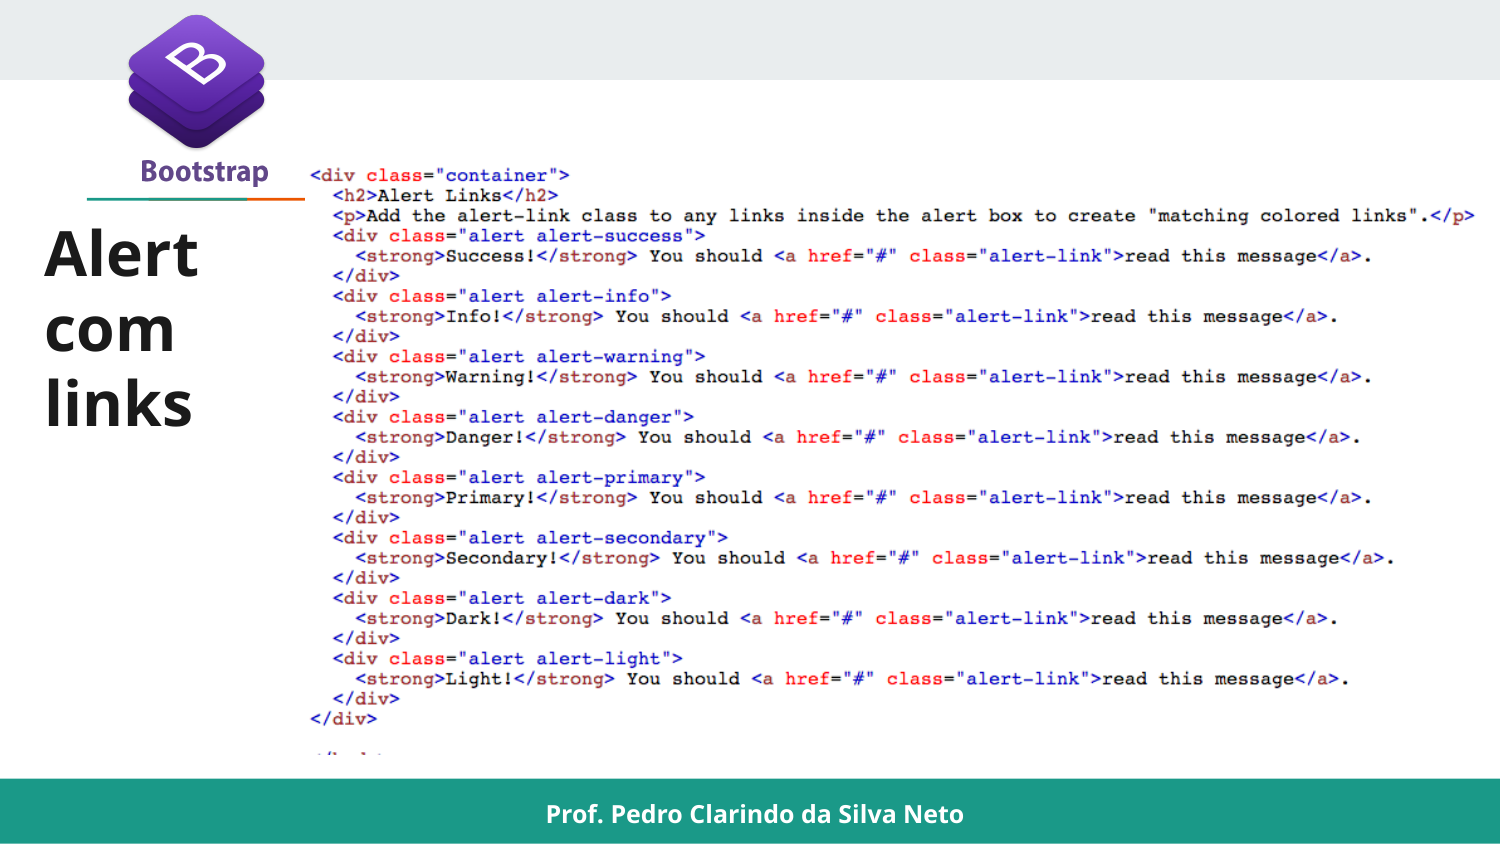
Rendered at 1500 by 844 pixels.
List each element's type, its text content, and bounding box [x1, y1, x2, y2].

title Prof. Pedro Clarindo da Silva Neto [10, 794, 1500, 844]
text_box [99, 10, 306, 212]
text_box [0, 778, 1500, 844]
picture [305, 161, 1493, 755]
title Alert com links [29, 199, 295, 483]
